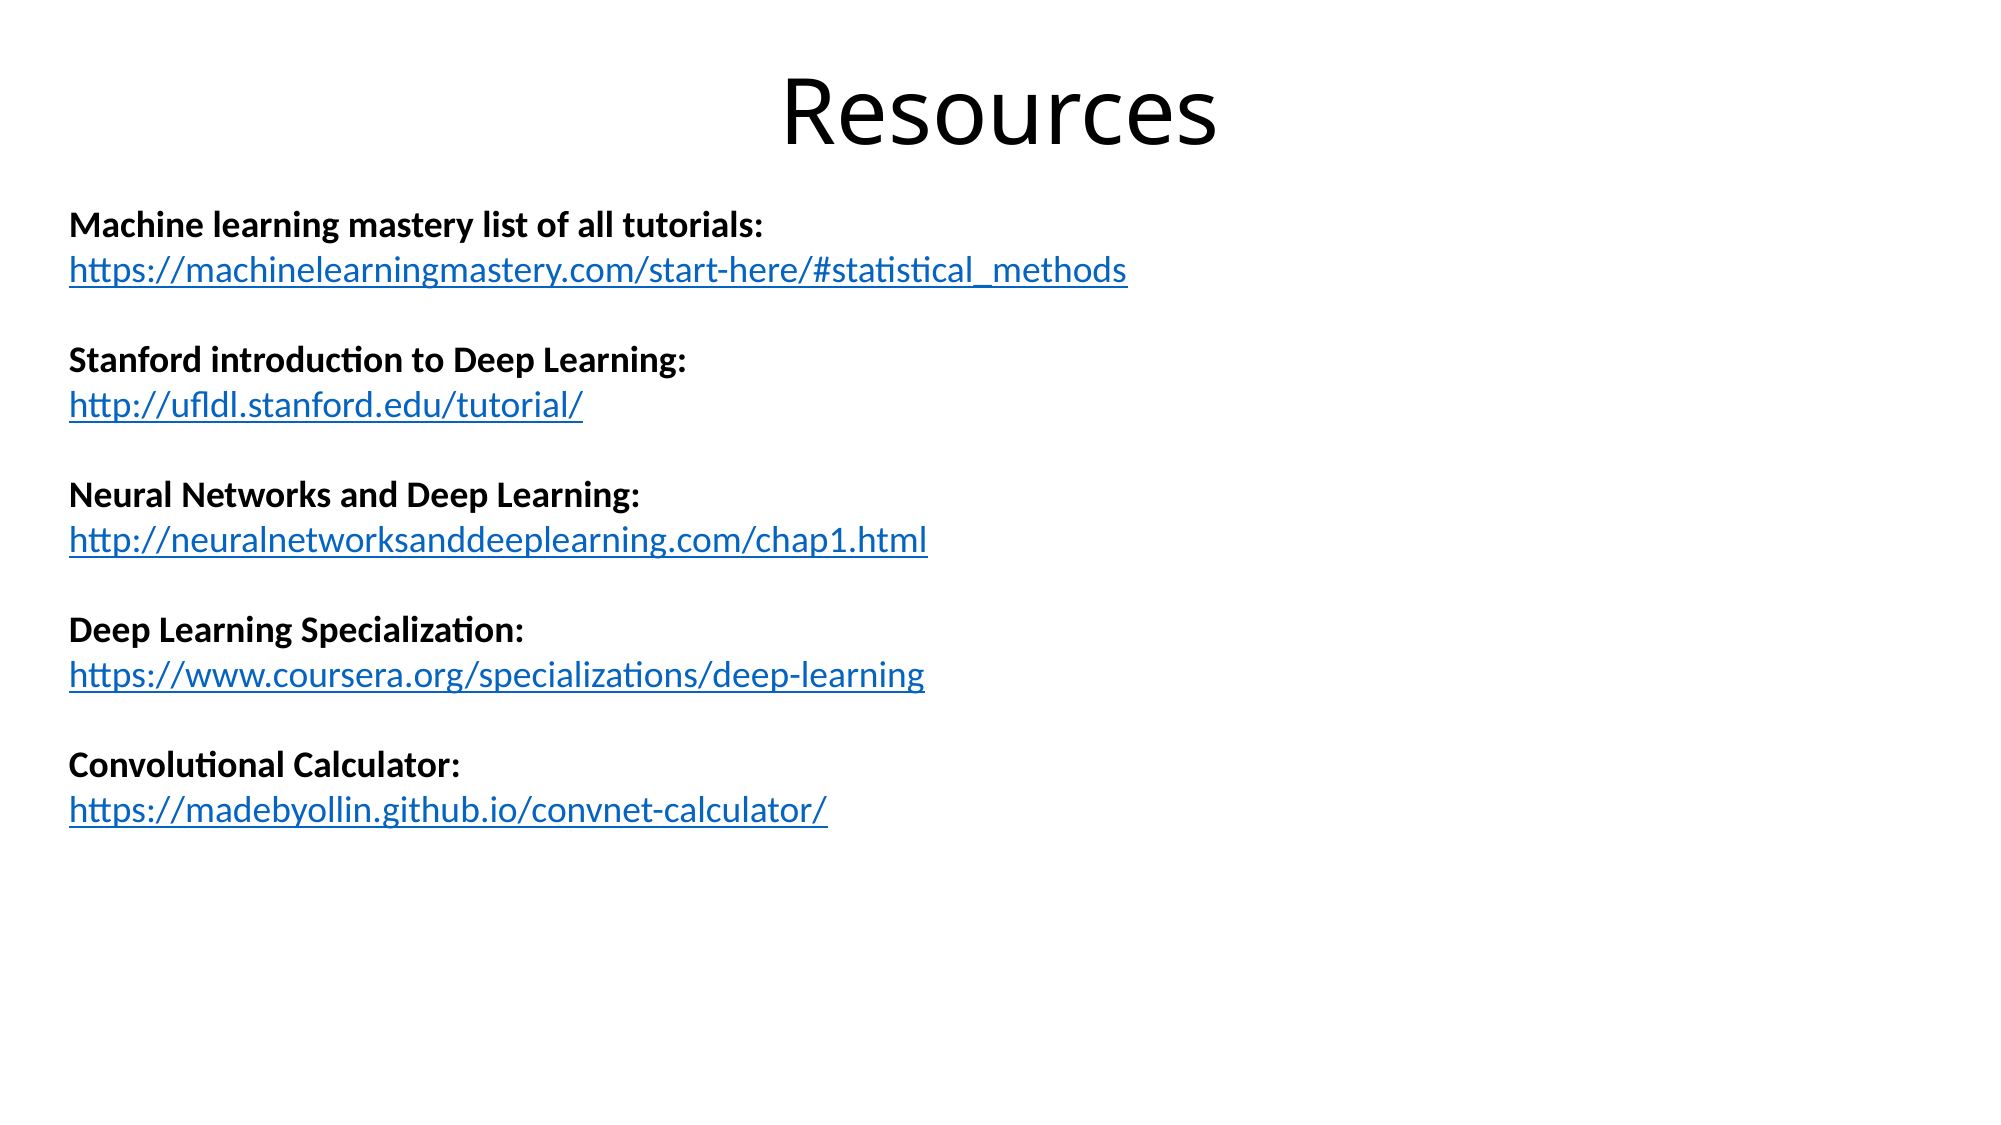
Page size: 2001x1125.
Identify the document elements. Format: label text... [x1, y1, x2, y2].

title Resources [137, 5, 1863, 224]
text_box Machine learning mastery list of all tutorials: https://machinelearningmastery.com/start-here/#statistical_methods Stanford introduction to Deep Learning: http://ufldl.stanford.edu/tutorial/ Neural Networks and Deep Learning: http://neuralnetworksanddeeplearning.com/chap1.html Deep Learning Specialization: https://www.coursera.org/specializations/deep-learning Convolutional Calculator: https://madebyollin.github.io/convnet-calculator/ [54, 192, 1330, 883]
